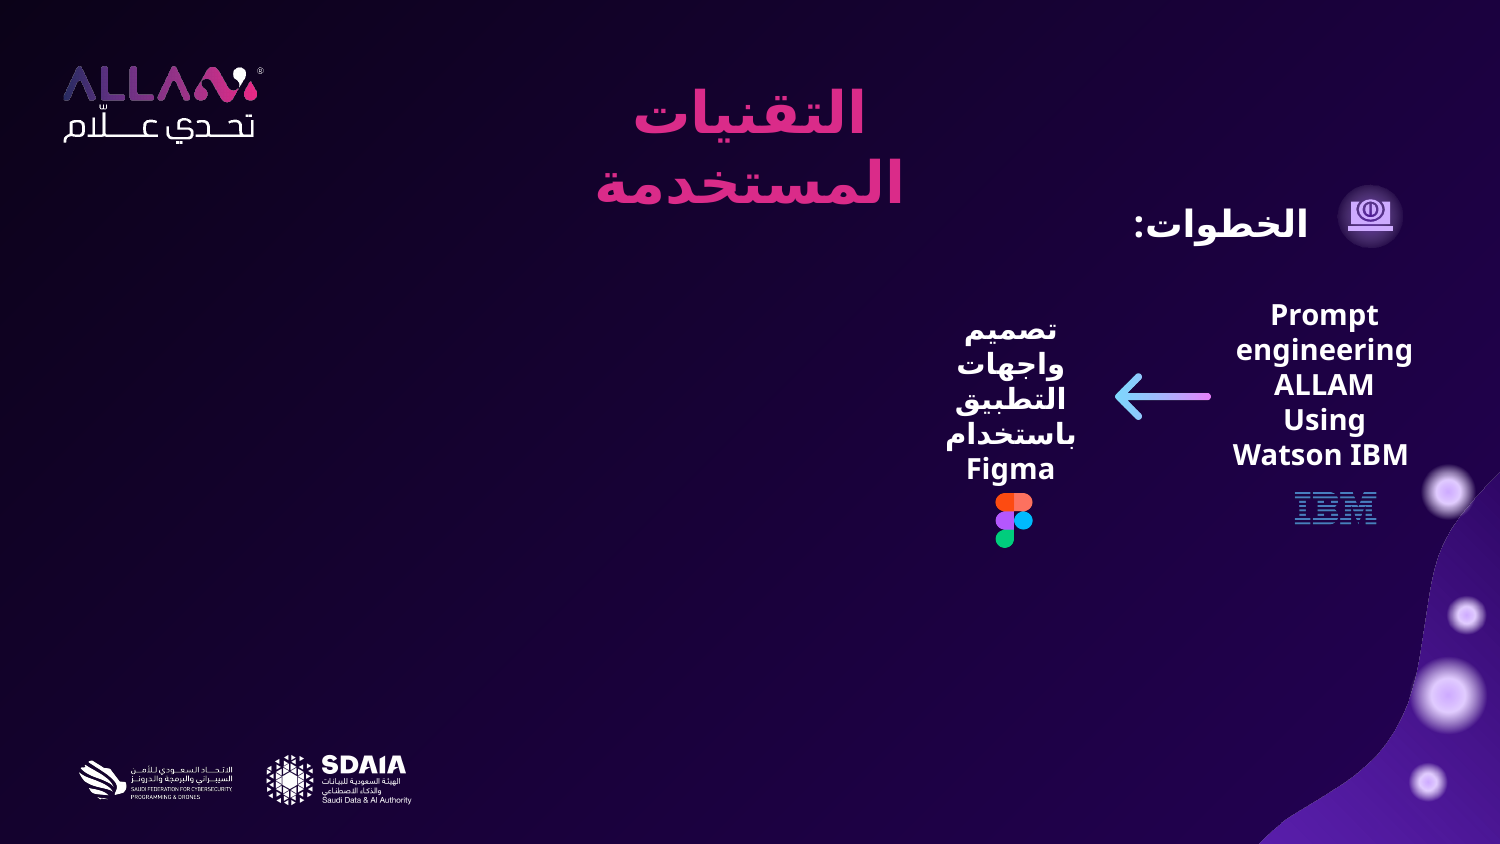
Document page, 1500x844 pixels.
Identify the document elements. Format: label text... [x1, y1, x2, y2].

picture [986, 492, 1042, 548]
picture [1114, 348, 1212, 445]
text_box [1337, 184, 1403, 248]
text_box الخطوات: [1115, 184, 1325, 253]
text_box التقنيات المستخدمة [455, 60, 1045, 155]
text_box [1348, 198, 1394, 232]
text_box تصميم واجهات التطبيق باستخدام Figma [906, 295, 1116, 494]
text_box Prompt engineering ALLAM Using Watson IBM [1210, 281, 1439, 493]
picture [1290, 463, 1381, 553]
picture [264, 754, 414, 806]
picture [63, 747, 248, 813]
picture [63, 66, 264, 153]
